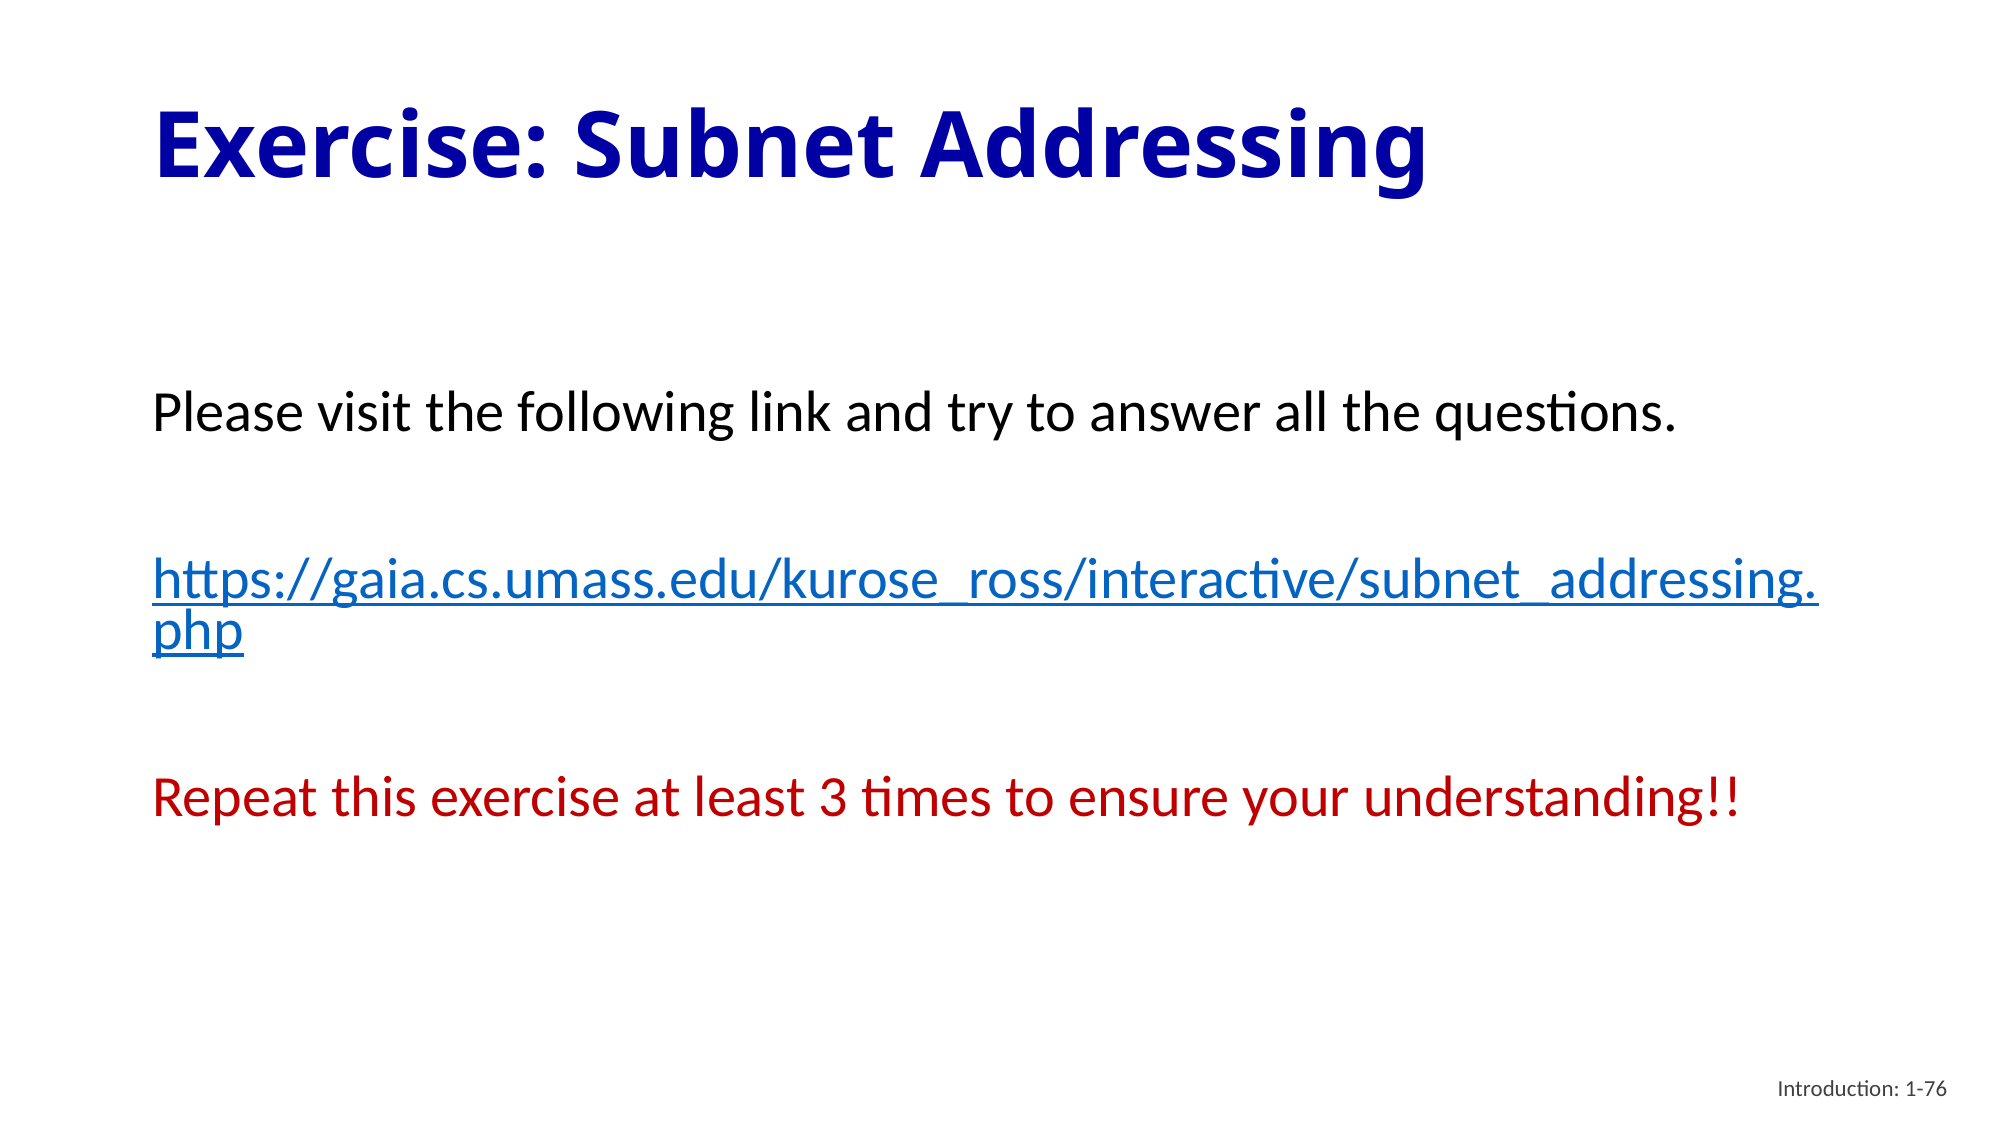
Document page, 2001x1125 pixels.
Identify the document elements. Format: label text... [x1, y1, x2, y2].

title Exercise: Subnet Addressing [137, 74, 1863, 221]
list Please visit the following link and try to answer all the questions. https://gaia.cs.umass.edu/kurose_ross/interactive/subnet_addressing.php Repeat this exercise at least 3 times to ensure your understanding!! [137, 282, 1863, 997]
slide_number Introduction: 1-76 [1512, 1056, 1963, 1117]
